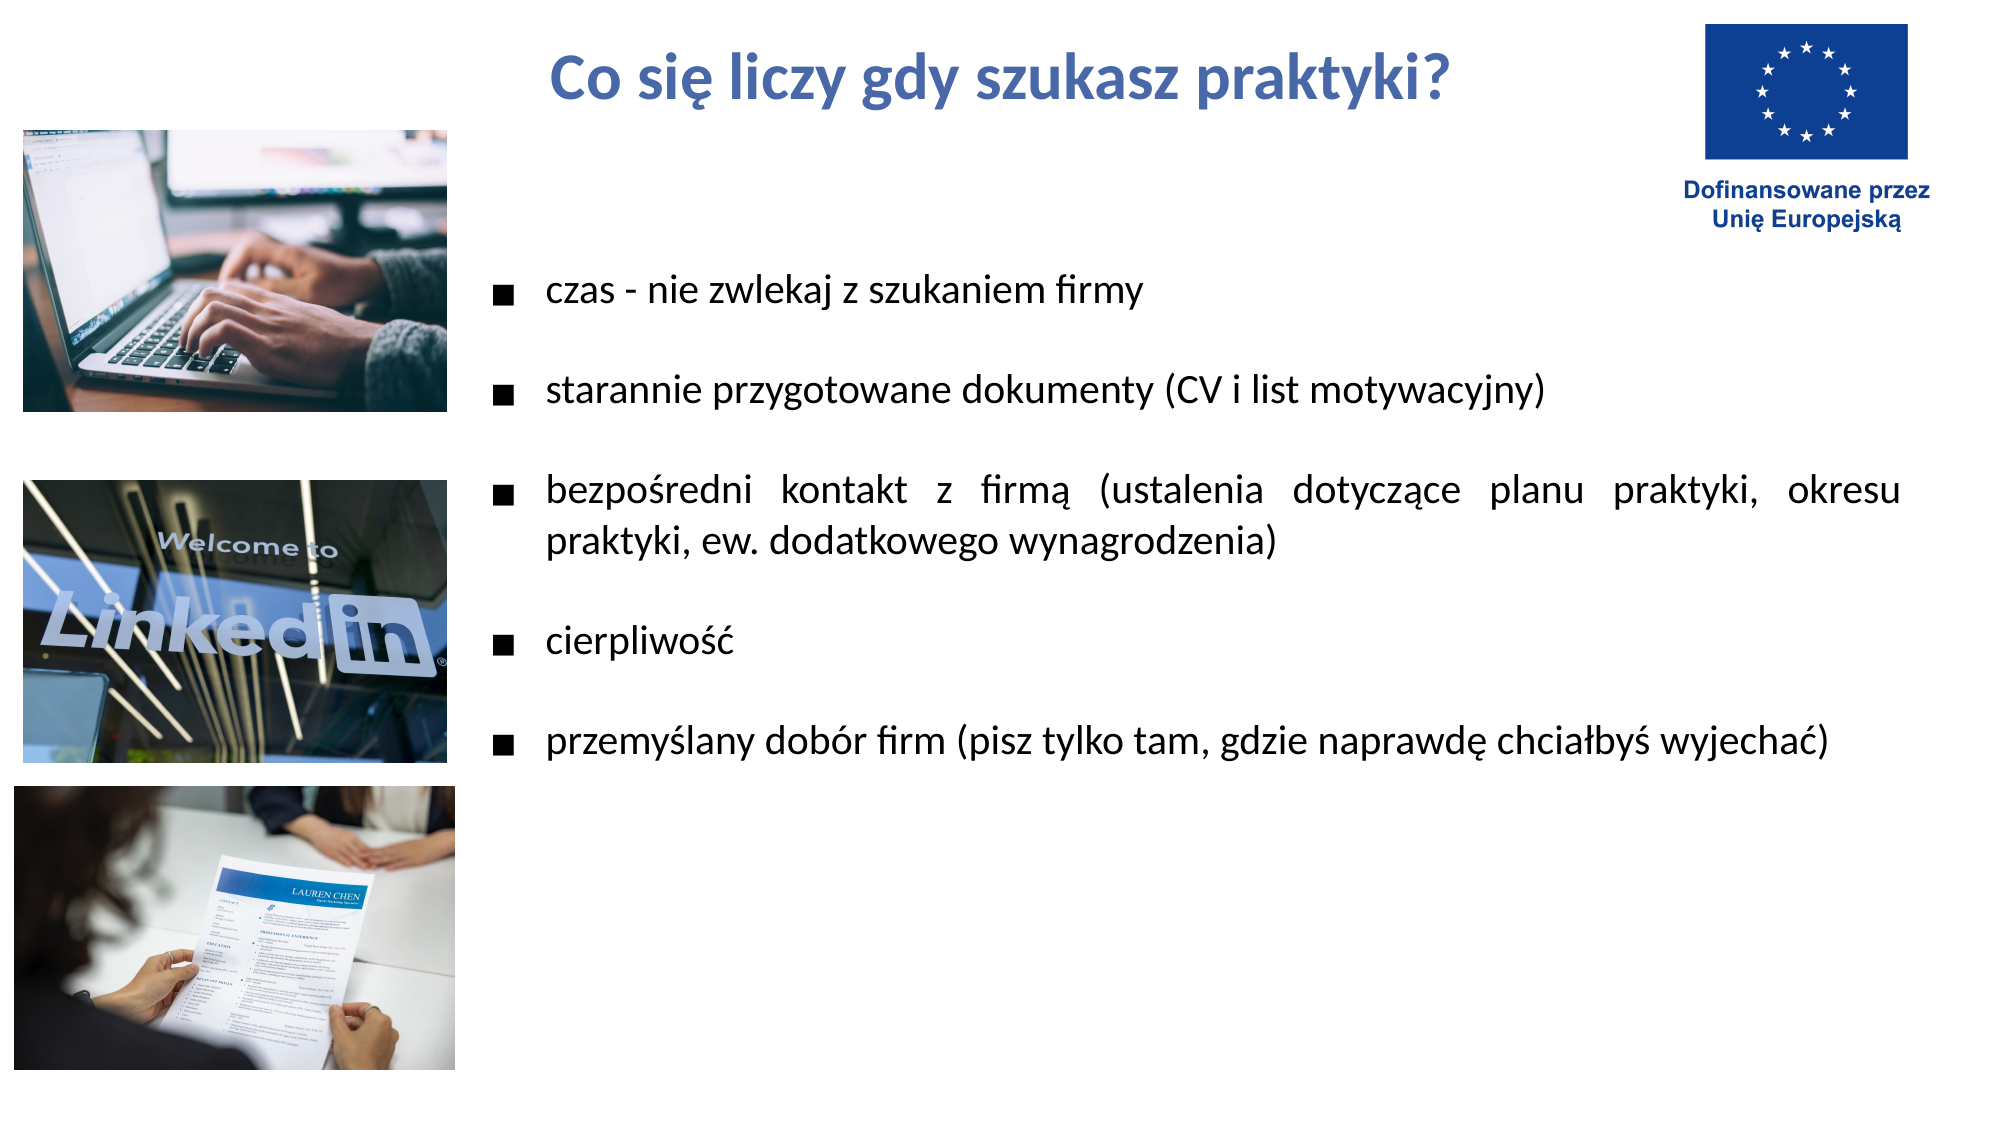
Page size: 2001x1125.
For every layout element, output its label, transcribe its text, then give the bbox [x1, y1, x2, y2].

picture [1682, 24, 1931, 237]
picture [23, 130, 447, 412]
list czas - nie zwlekaj z szukaniem firmy starannie przygotowane dokumenty (CV i list motywacyjny) bezpośredni kontakt z firmą (ustalenia dotyczące planu praktyki, okresu praktyki, ew. dodatkowego wynagrodzenia) cierpliwość przemyślany dobór firm (pisz tylko tam, gdzie naprawdę chciałbyś wyjechać) [474, 254, 1918, 1024]
text_box Co się liczy gdy szukasz praktyki? [535, 24, 1644, 120]
picture [23, 480, 447, 763]
picture [13, 786, 455, 1070]
